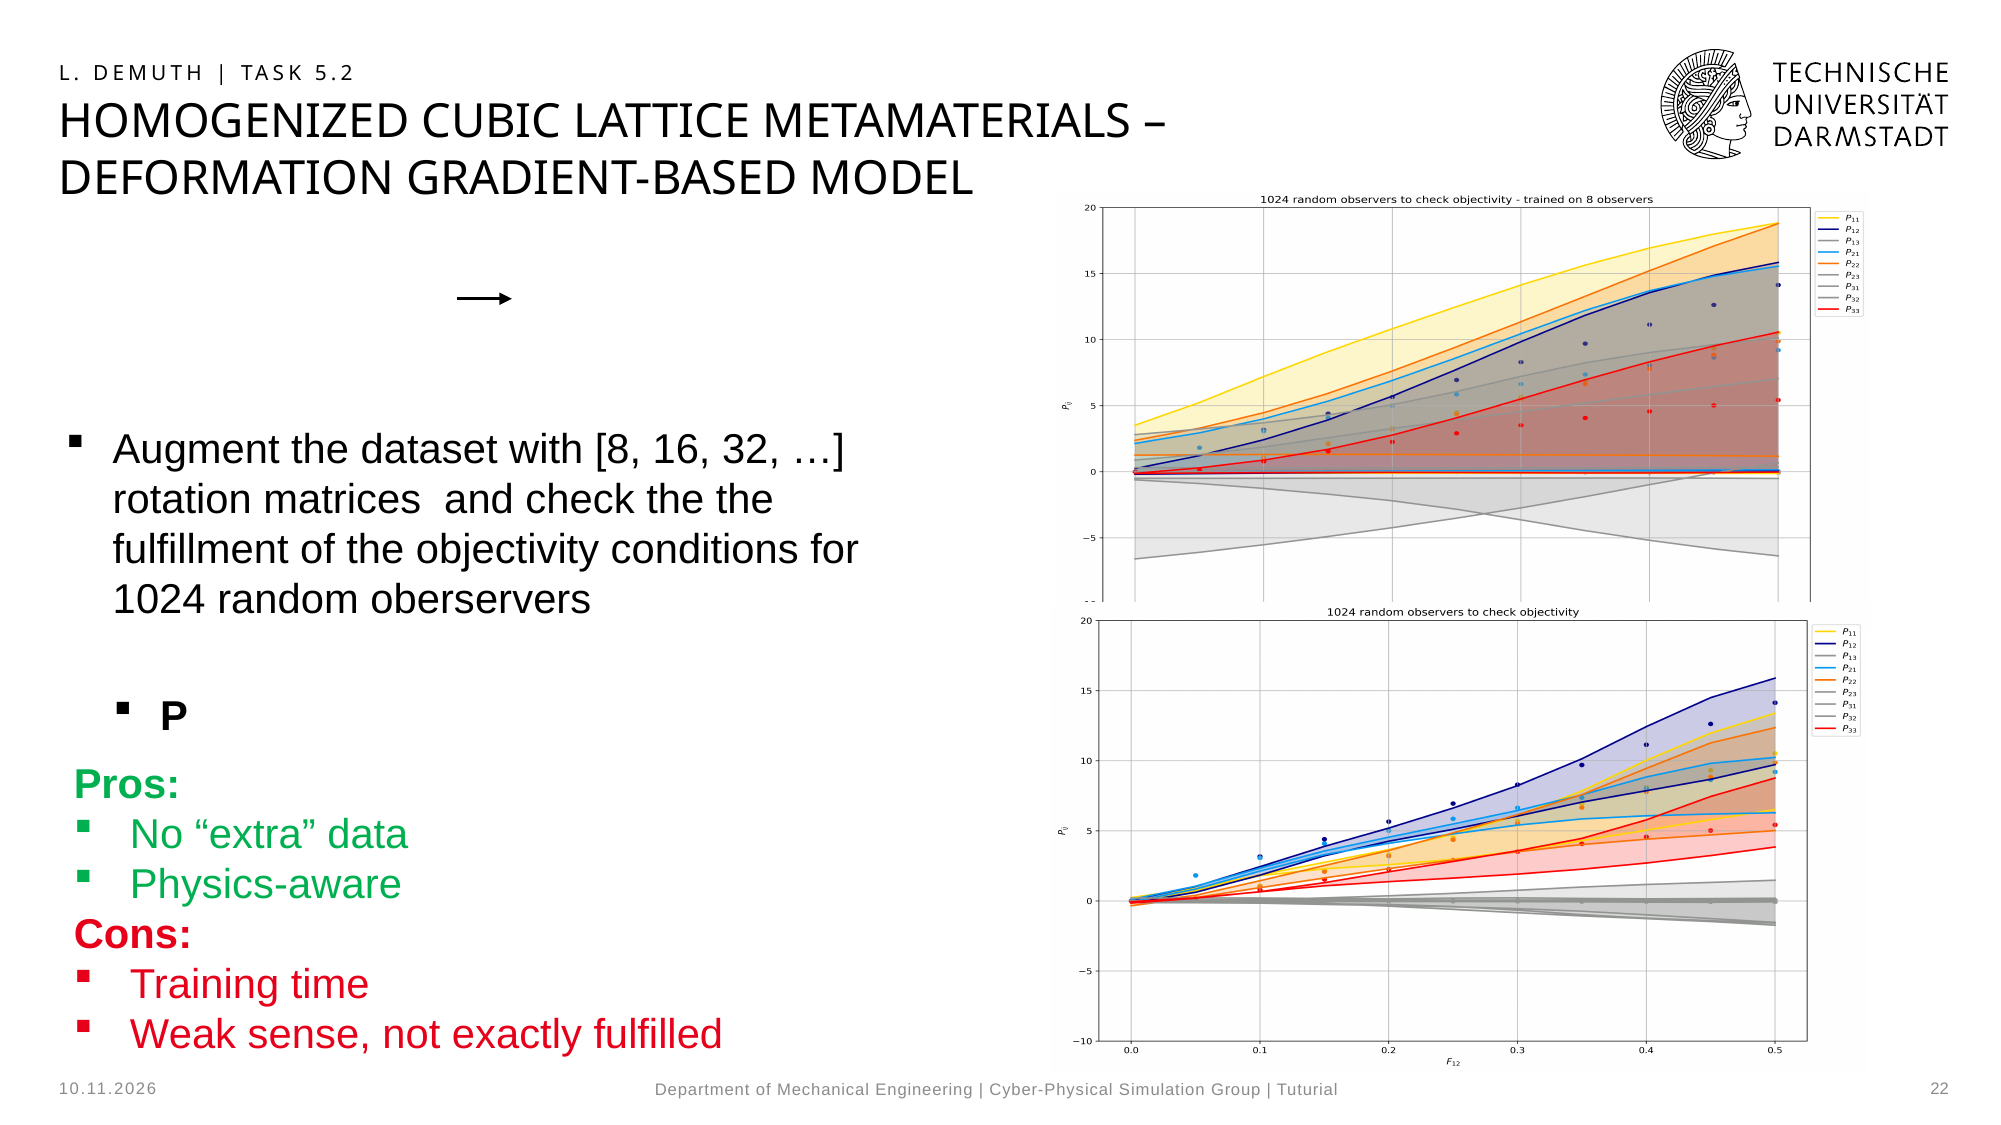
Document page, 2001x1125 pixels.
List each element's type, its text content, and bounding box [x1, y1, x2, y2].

picture [1051, 190, 1870, 1072]
footer L. Demuth | Task 5.2 [59, 59, 1532, 91]
title Homogenized cubic lattice metamaterials – Deformation gradient-based model [59, 90, 1650, 205]
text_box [51, 242, 941, 419]
text_box Pros: No “extra” data Physics-aware Cons: Training time Weak sense, not exactly fulfilled [58, 749, 886, 1115]
slide_number 22 [1708, 1075, 1949, 1106]
